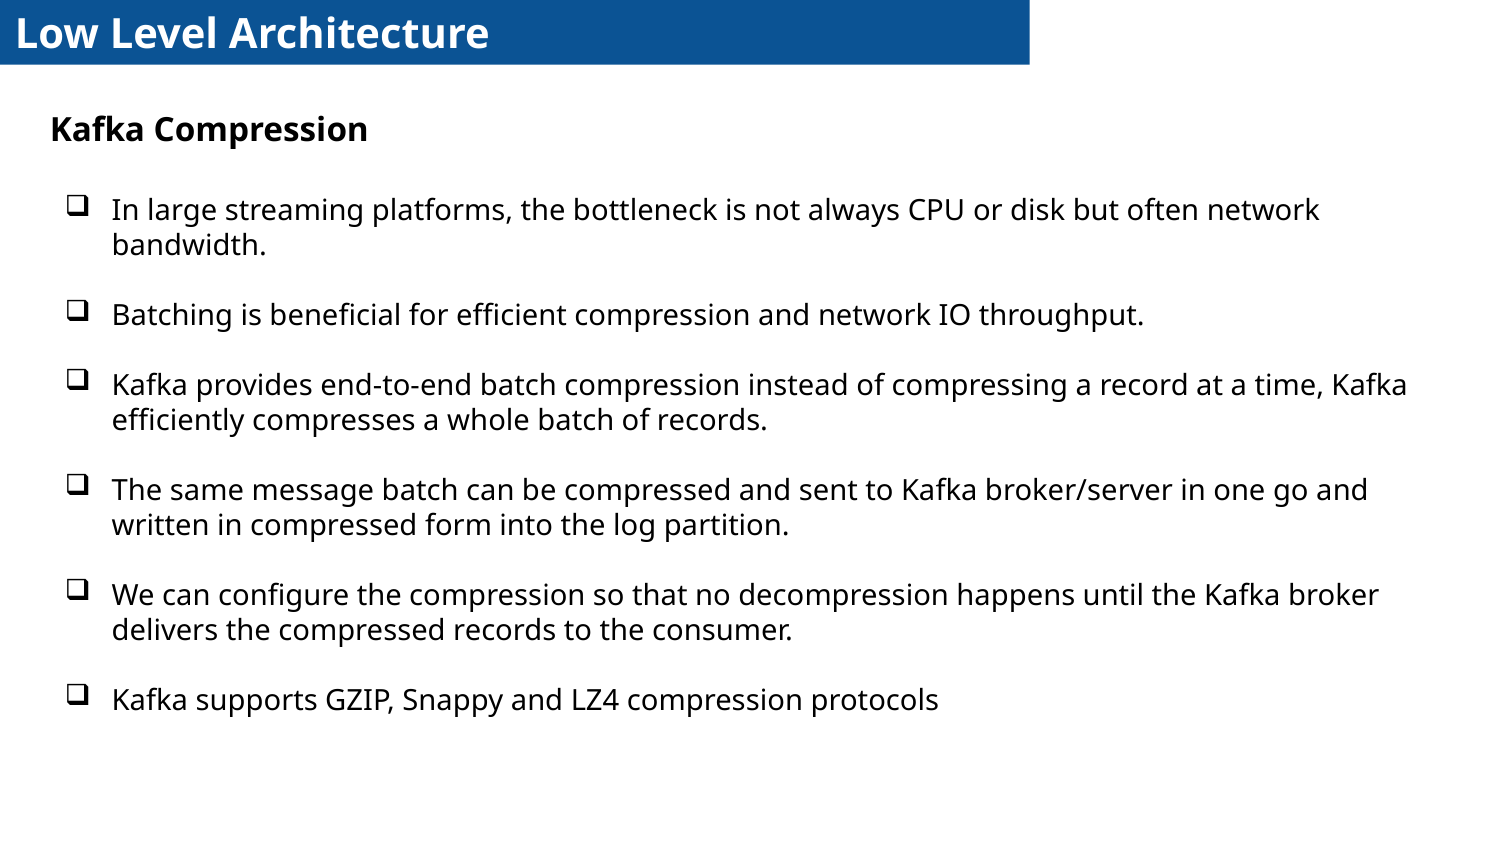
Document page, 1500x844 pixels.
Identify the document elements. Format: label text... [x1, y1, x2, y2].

text_box Kafka Compression [14, 80, 767, 156]
text_box In large streaming platforms, the bottleneck is not always CPU or disk but often network bandwidth. Batching is beneficial for efficient compression and network IO throughput. Kafka provides end-to-end batch compression instead of compressing a record at a time, Kafka efficiently compresses a whole batch of records. The same message batch can be compressed and sent to Kafka broker/server in one go and written in compressed form into the log partition. We can configure the compression so that no decompression happens until the Kafka broker delivers the compressed records to the consumer. Kafka supports GZIP, Snappy and LZ4 compression protocols [49, 184, 1463, 724]
text_box Low Level Architecture [0, 0, 1030, 65]
